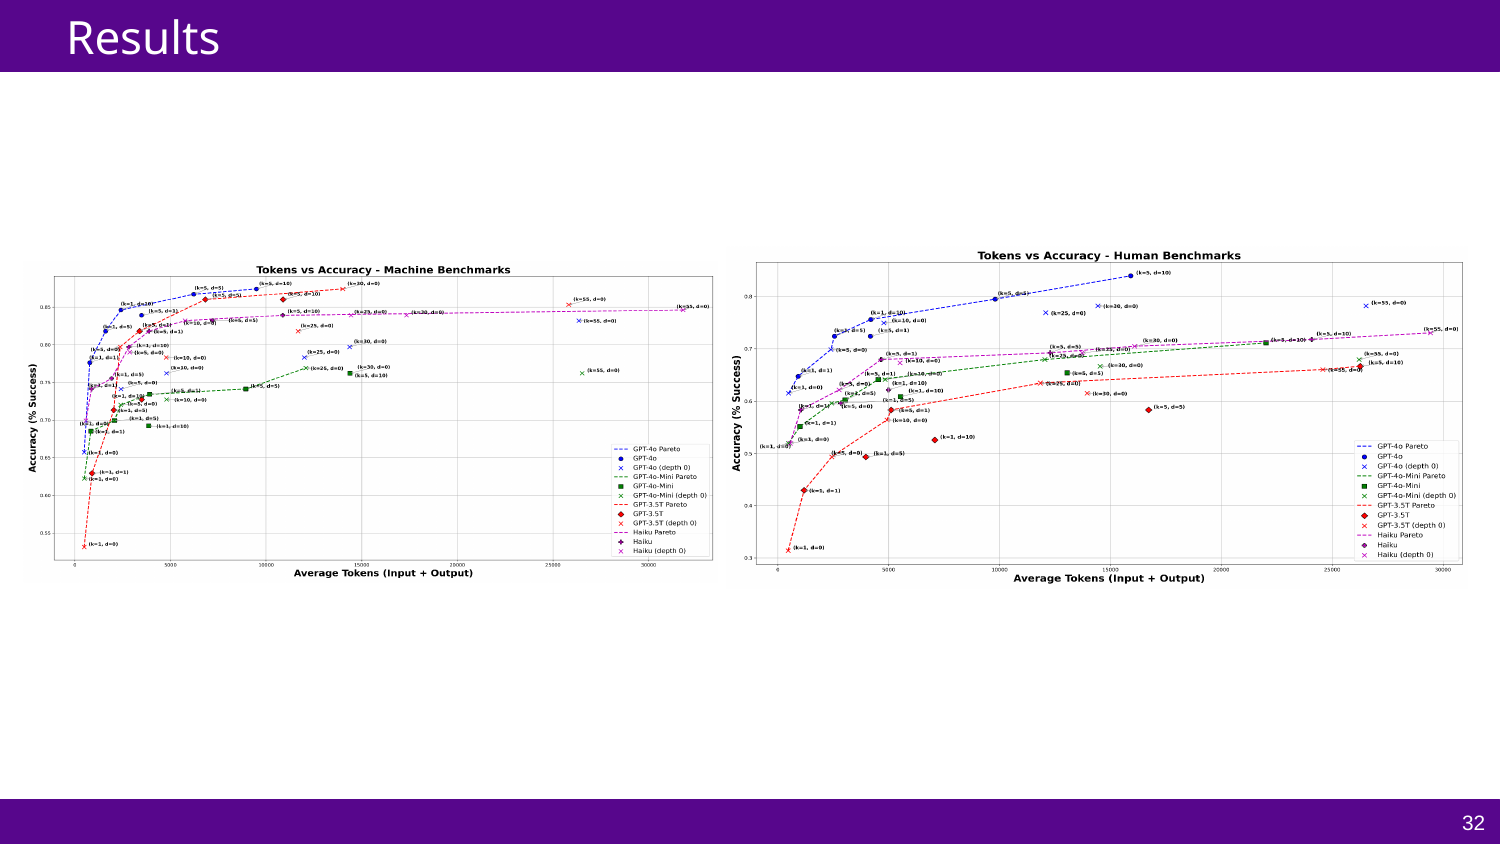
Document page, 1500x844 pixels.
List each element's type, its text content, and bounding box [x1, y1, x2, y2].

picture [23, 261, 718, 583]
picture [726, 245, 1468, 589]
title Results [51, 0, 1449, 73]
slide_number ‹#› [1410, 800, 1500, 844]
